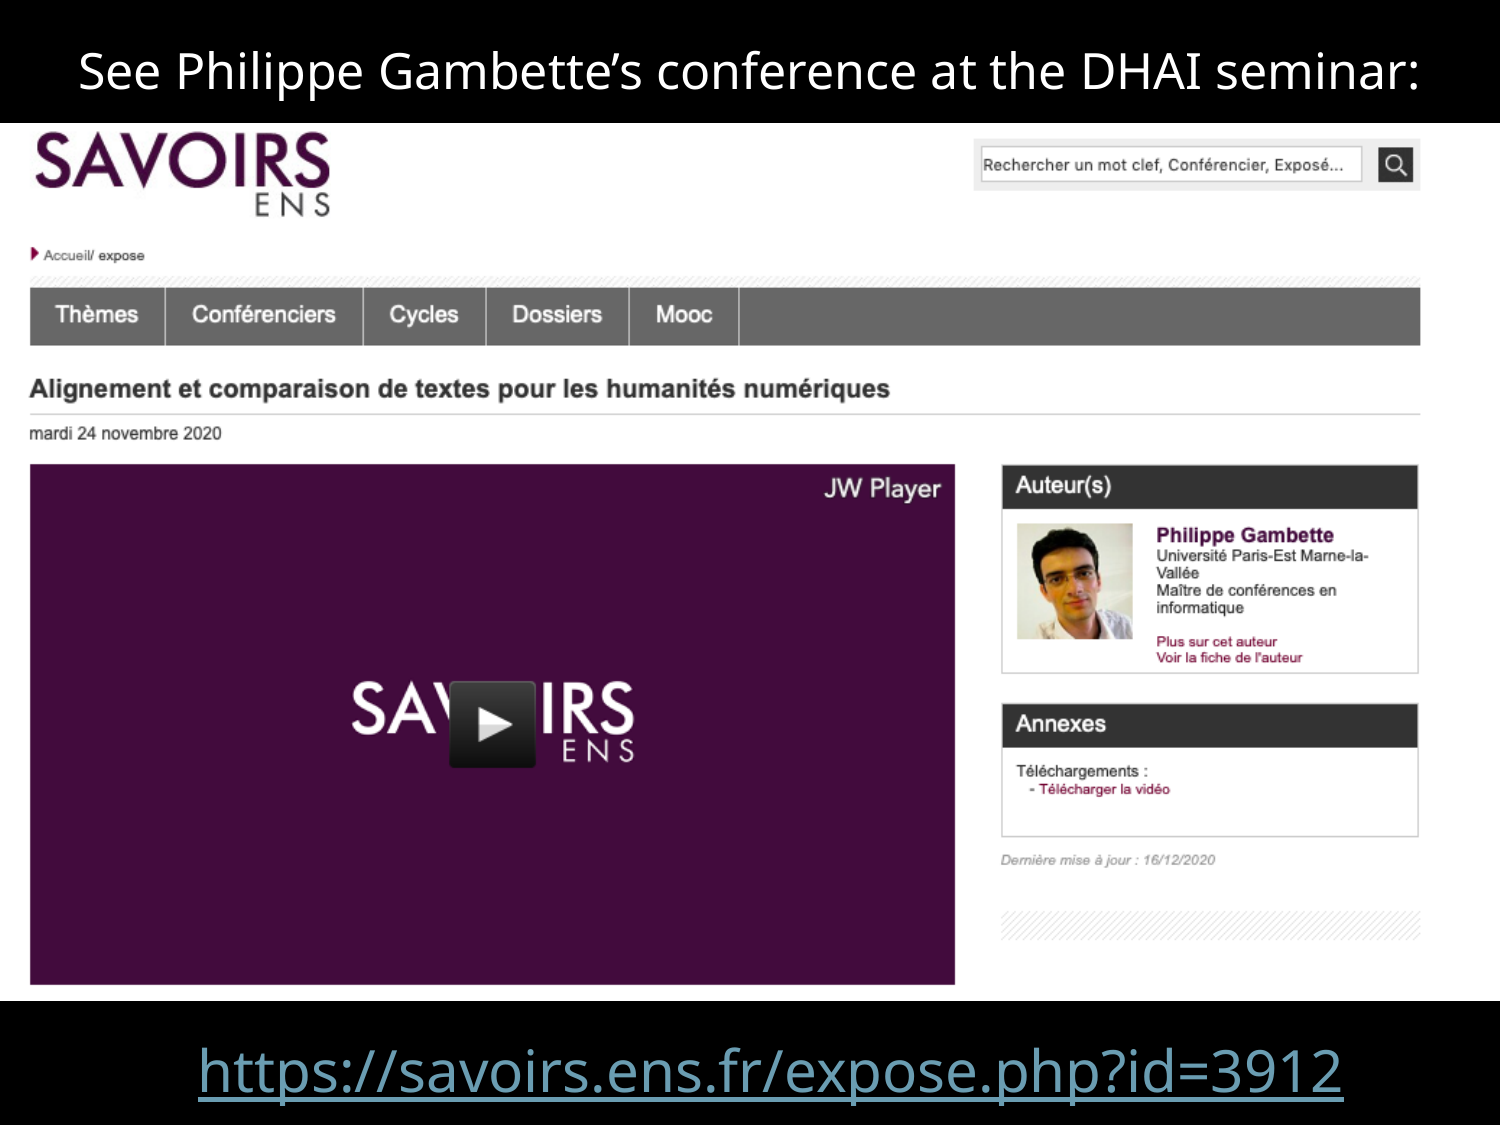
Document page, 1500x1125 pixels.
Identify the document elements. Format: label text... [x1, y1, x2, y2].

picture [0, 123, 1500, 1002]
text_box See Philippe Gambette’s conference at the DHAI seminar: [0, 32, 1500, 107]
text_box https://savoirs.ens.fr/expose.php?id=3912 [182, 1027, 1375, 1122]
